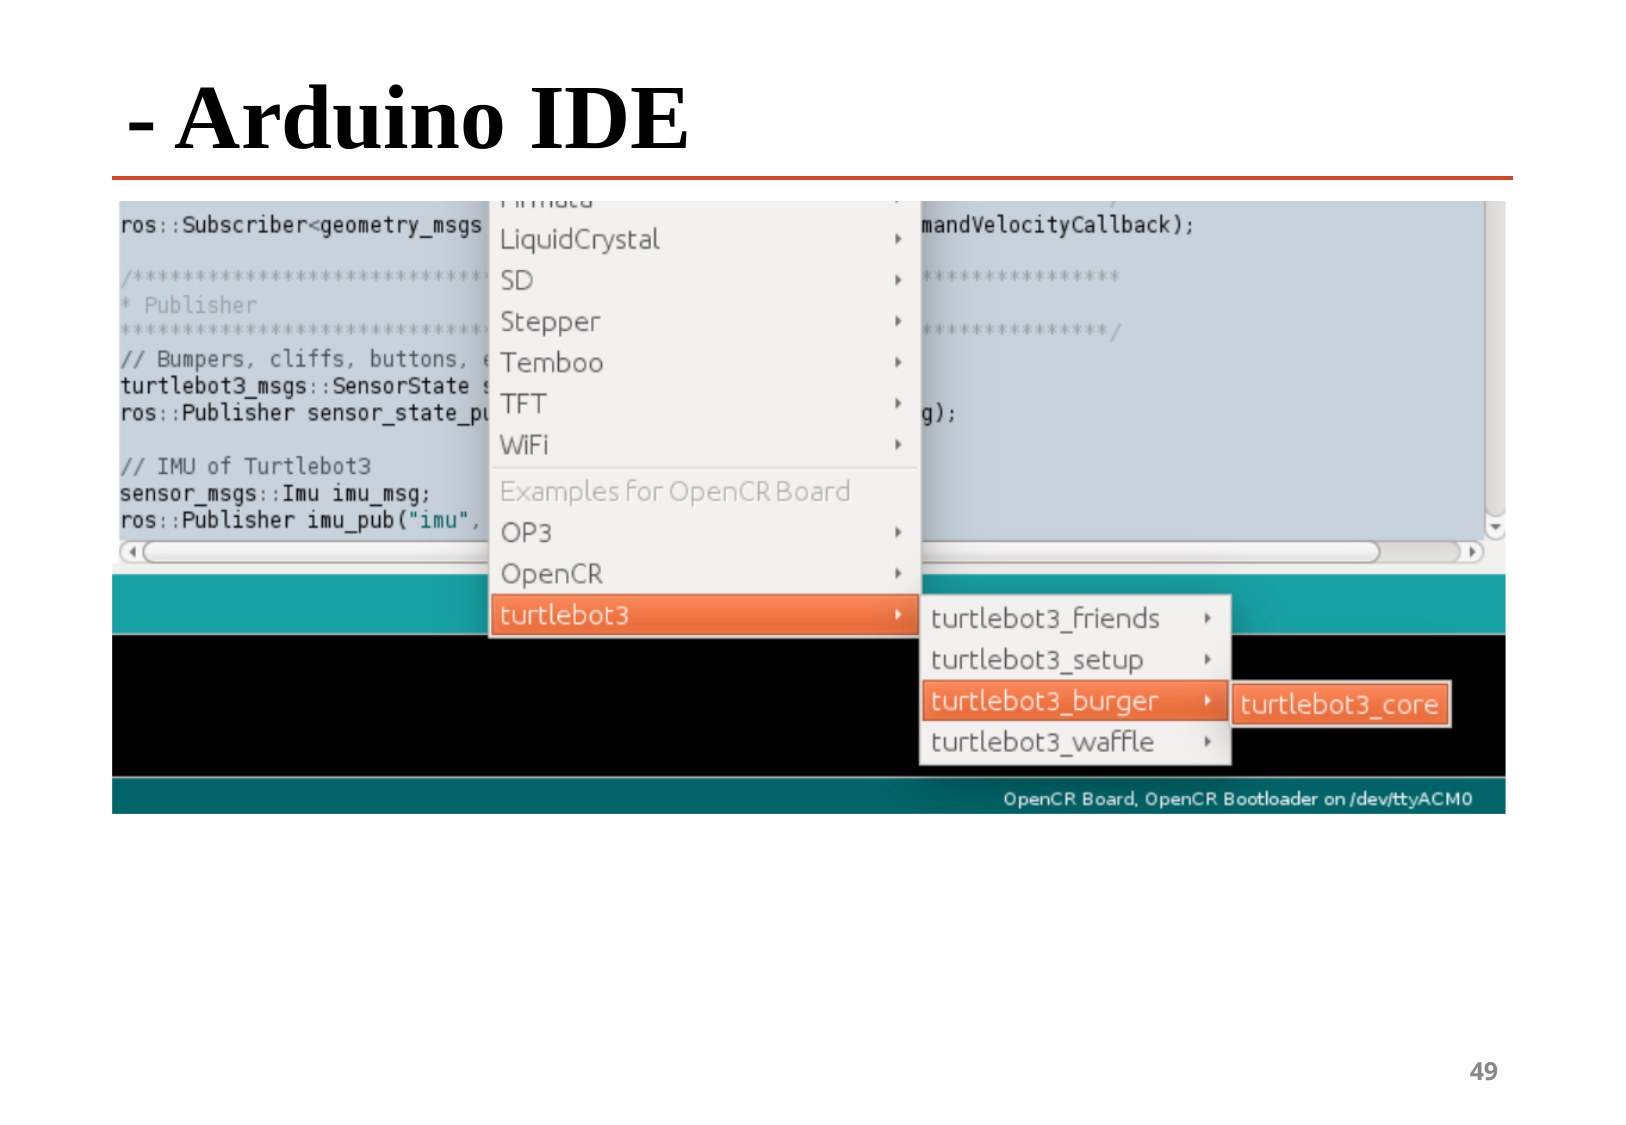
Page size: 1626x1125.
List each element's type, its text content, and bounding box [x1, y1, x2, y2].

slide_number ‹#› [1433, 1042, 1514, 1103]
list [111, 200, 1514, 820]
title - Arduino IDE [111, 59, 1514, 179]
